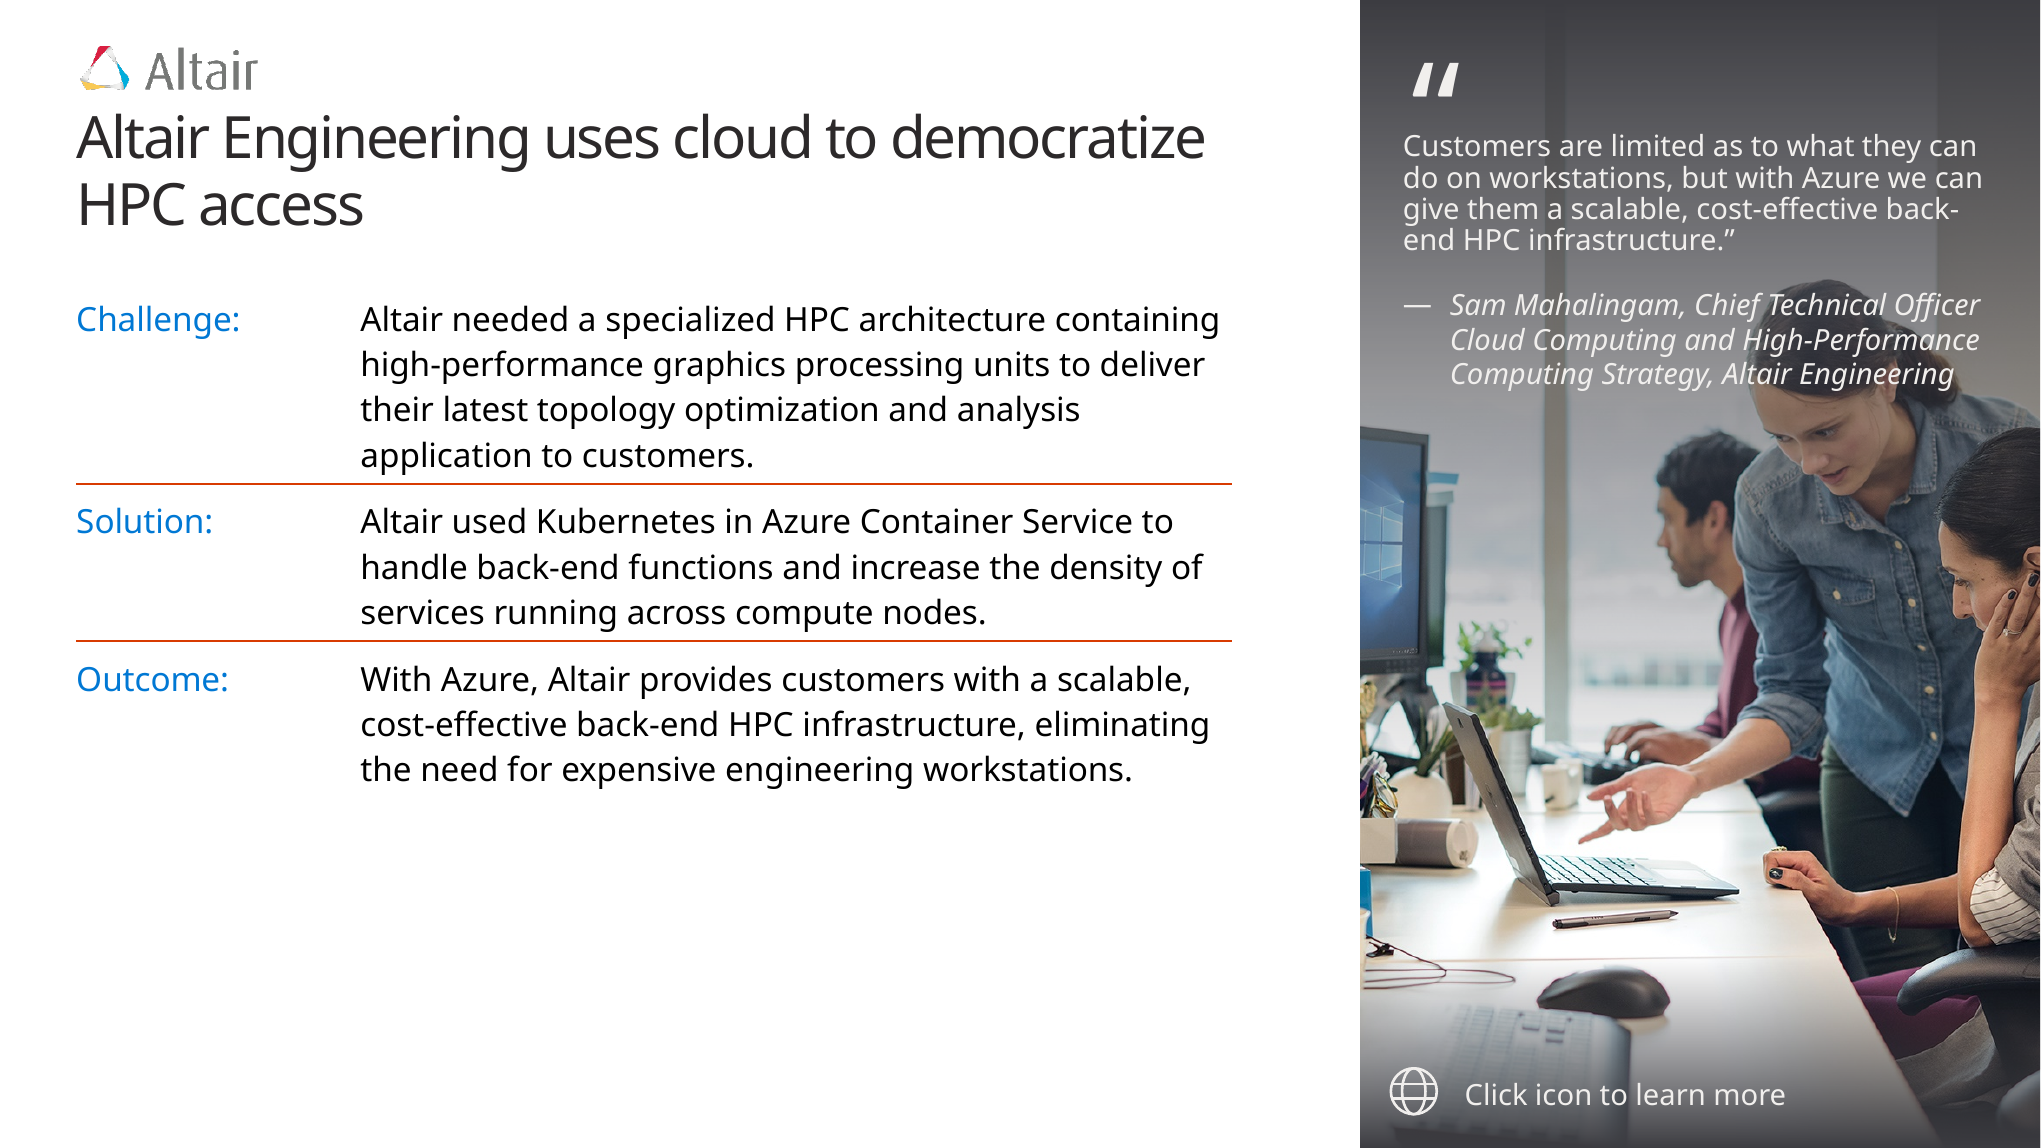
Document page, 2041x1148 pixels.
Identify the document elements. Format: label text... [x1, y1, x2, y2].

picture [80, 45, 258, 90]
picture [1360, 0, 2041, 1148]
title Altair Engineering uses cloud to democratize HPC access [76, 103, 1243, 239]
table_header Altair needed a specialized HPC architecture containing high-performance graphics processing units to deliver their latest topology optimization and analysis application to customers. [360, 281, 1232, 483]
table_header Challenge: [76, 281, 360, 483]
table_cell Solution: [76, 485, 360, 640]
table_cell Altair used Kubernetes in Azure Container Service to handle back-end functions and increase the density of services running across compute nodes. [360, 485, 1232, 640]
table_cell Outcome: [76, 642, 360, 896]
table_cell With Azure, Altair provides customers with a scalable, cost-effective back-end HPC infrastructure, eliminating the need for expensive engineering workstations. [360, 642, 1232, 896]
